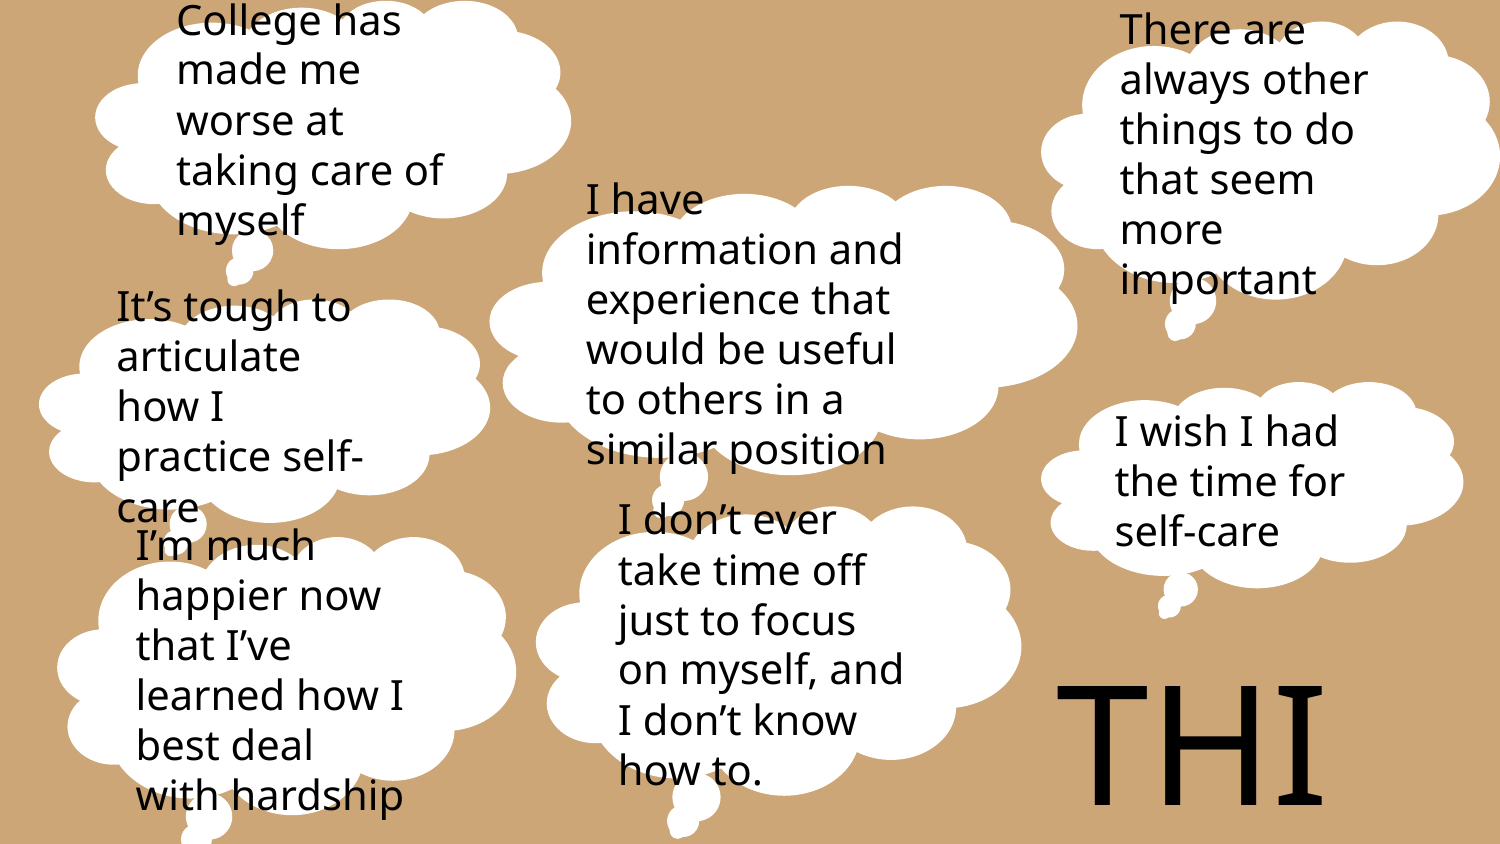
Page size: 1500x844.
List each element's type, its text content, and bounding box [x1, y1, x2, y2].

text_box College has made me worse at taking care of myself [95, 0, 572, 287]
text_box There are always other things to do that seem more important [1041, 21, 1500, 342]
text_box I’m much happier now that I’ve learned how I best deal with hardship [57, 537, 517, 844]
text_box I wish I had the time for self-care [1041, 382, 1464, 620]
text_box I have information and experience that would be useful to others in a similar position [489, 185, 1078, 519]
text_box THINK [1041, 624, 1464, 815]
text_box I don’t ever take time off just to focus on myself, and I don’t know how to. [535, 506, 1022, 839]
text_box It’s tough to articulate how I practice self-care [38, 299, 491, 557]
